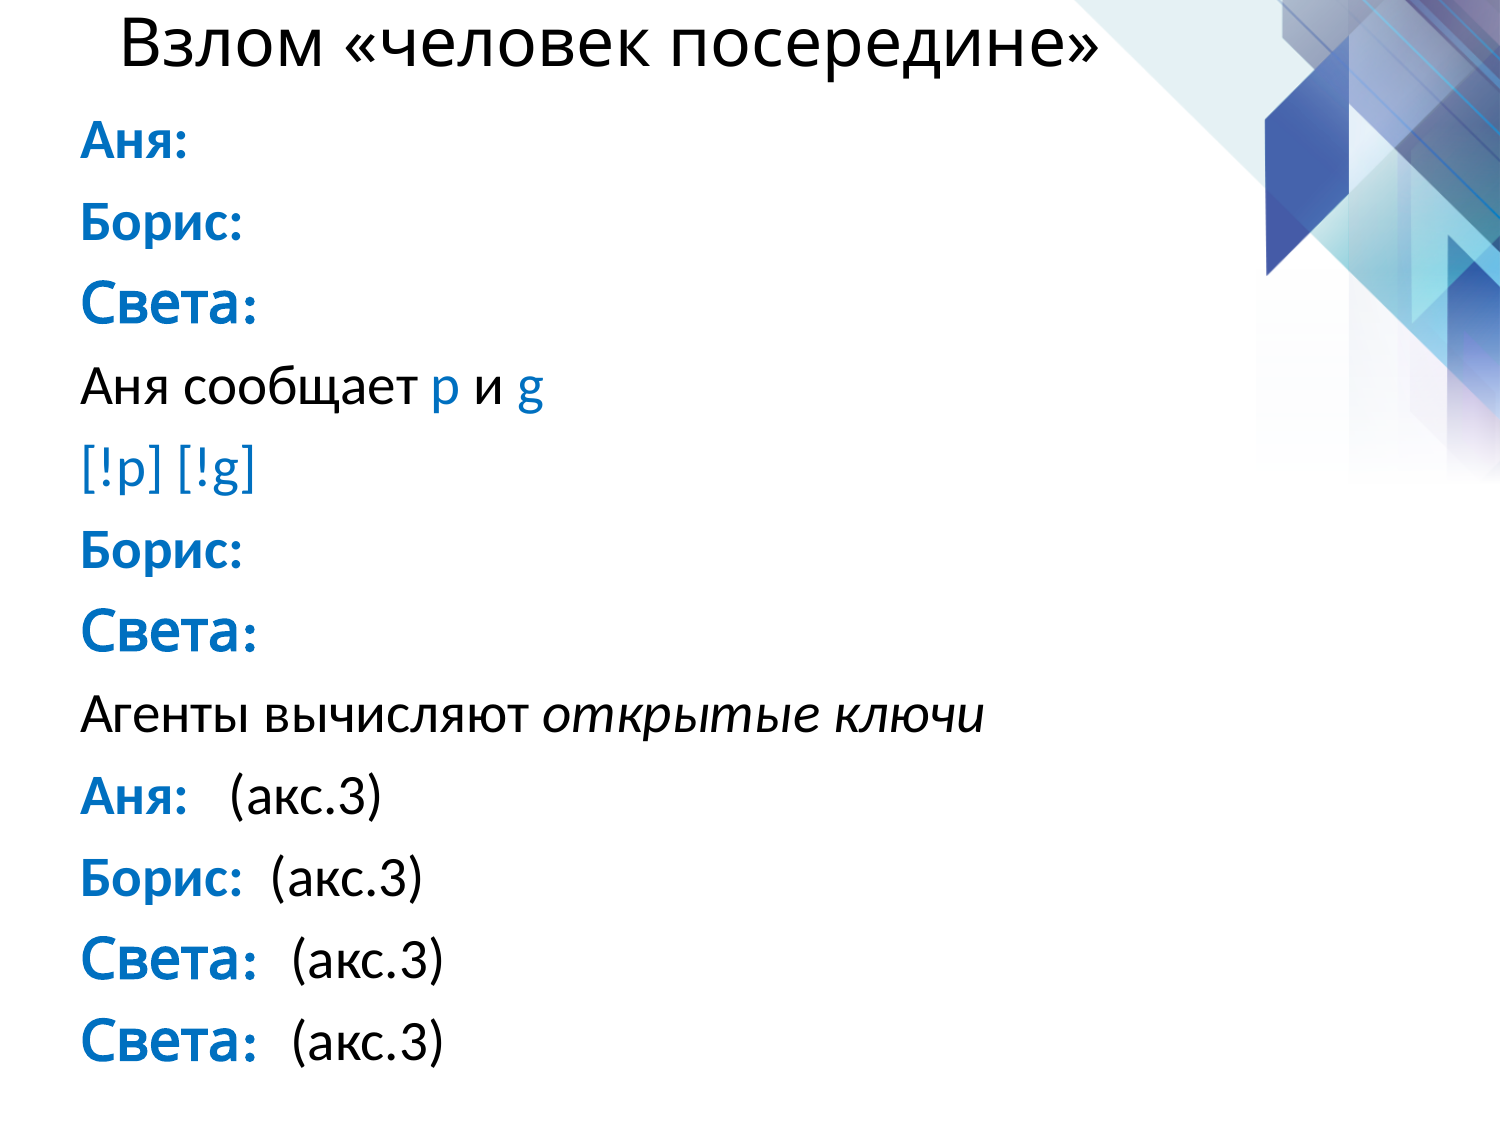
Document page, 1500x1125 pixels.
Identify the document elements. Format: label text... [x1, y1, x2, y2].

picture [755, 0, 1500, 559]
title Возможные миры [1256, 314, 1500, 325]
title Аксиомы эпистемической логики. Cвязь с модальностью [1256, 302, 1500, 313]
title Взлом «человек посередине» [103, 0, 1397, 90]
